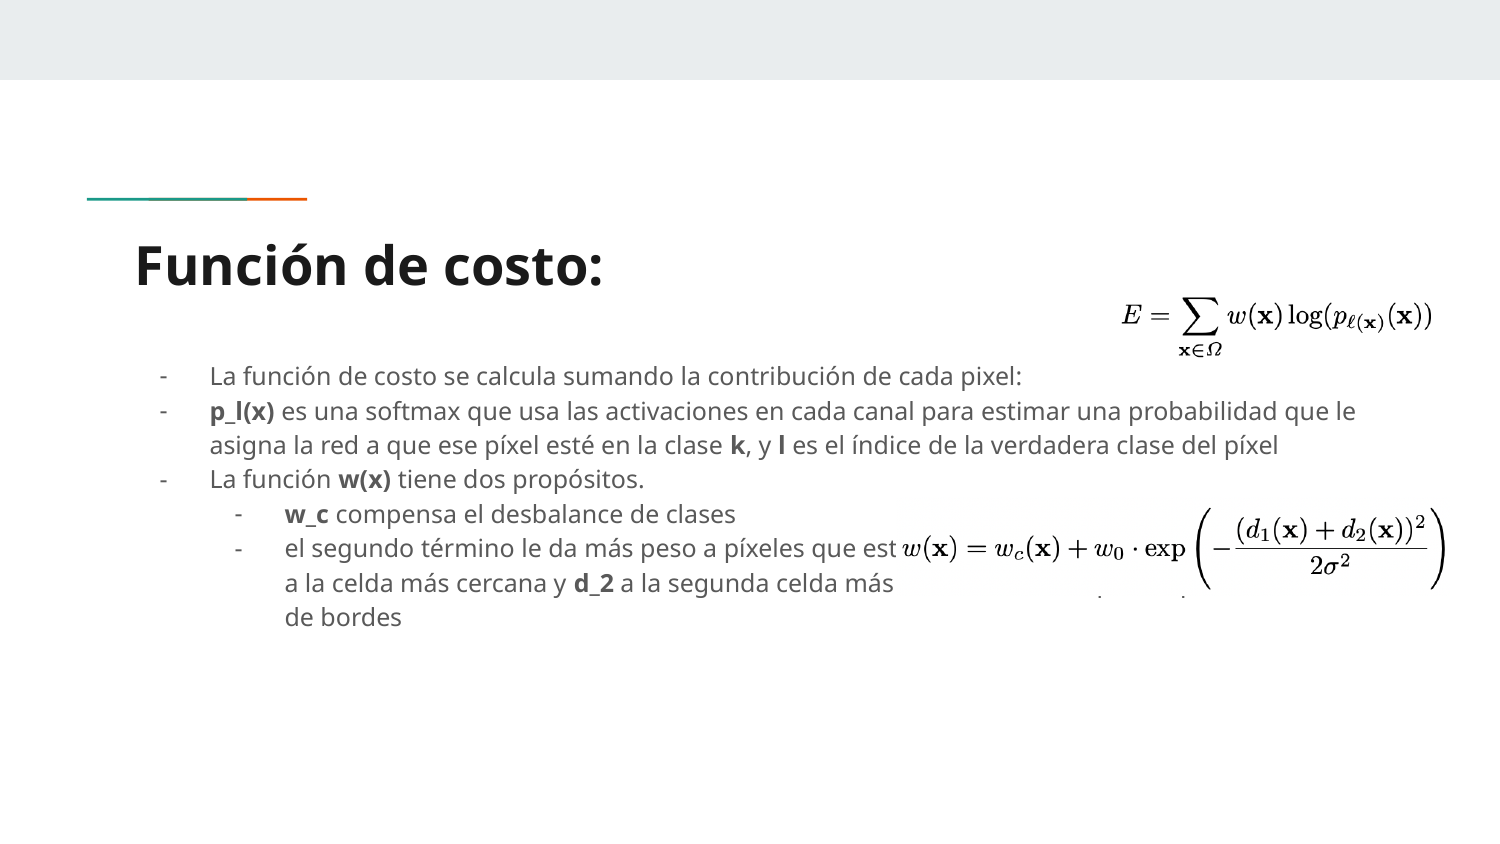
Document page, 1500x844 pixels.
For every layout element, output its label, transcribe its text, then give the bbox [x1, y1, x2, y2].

picture [895, 497, 1450, 596]
title Función de costo: [119, 216, 1381, 305]
picture [1106, 284, 1450, 373]
list La función de costo se calcula sumando la contribución de cada pixel: p_l(x) es una softmax que usa las activaciones en cada canal para estimar una probabilidad que le asigna la red a que ese píxel esté en la clase k, y l es el índice de la verdadera clase del píxel La función w(x) tiene dos propósitos. w_c compensa el desbalance de clases el segundo término le da más peso a píxeles que están cerca de bordes, d_1 es la distancia a la celda más cercana y d_2 a la segunda celda más cercana, da más peso a píxeles cerca de bordes [119, 341, 1381, 781]
